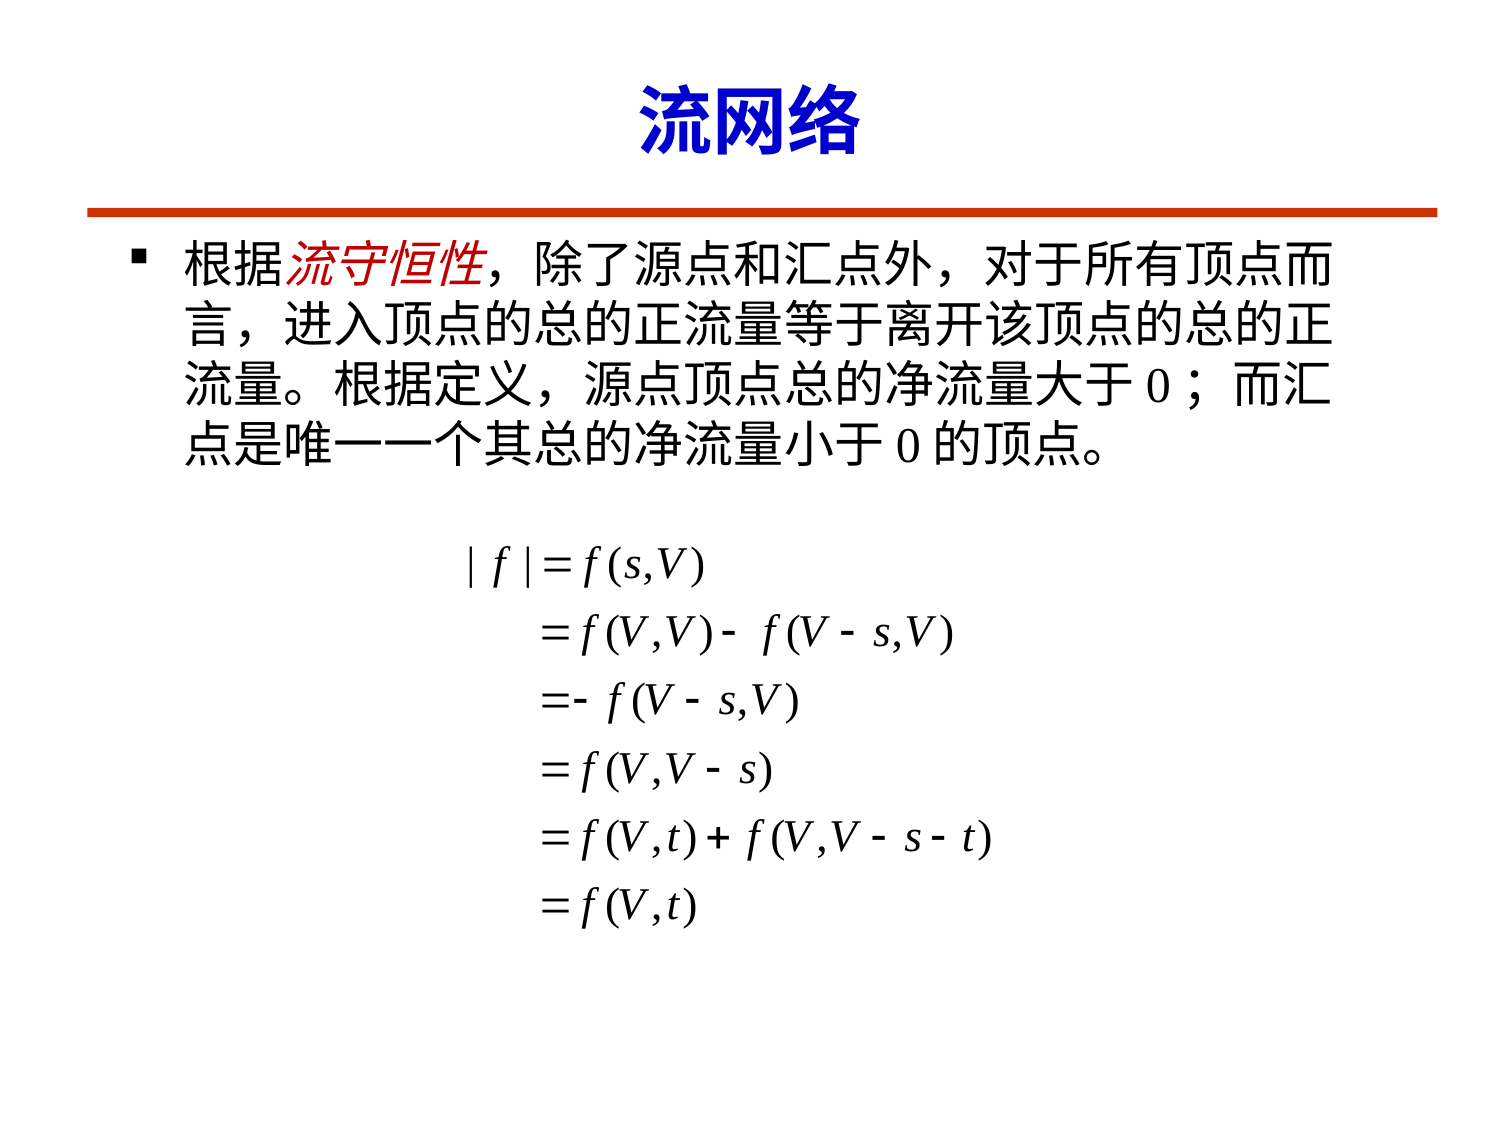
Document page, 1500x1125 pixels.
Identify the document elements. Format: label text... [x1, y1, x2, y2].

list 根据流守恒性，除了源点和汇点外，对于所有顶点而言，进入顶点的总的正流量等于离开该顶点的总的正流量。根据定义，源点顶点总的净流量大于0；而汇点是唯一一个其总的净流量小于0的顶点。 [112, 224, 1388, 1000]
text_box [462, 537, 1001, 940]
title 流网络 [112, 37, 1388, 200]
